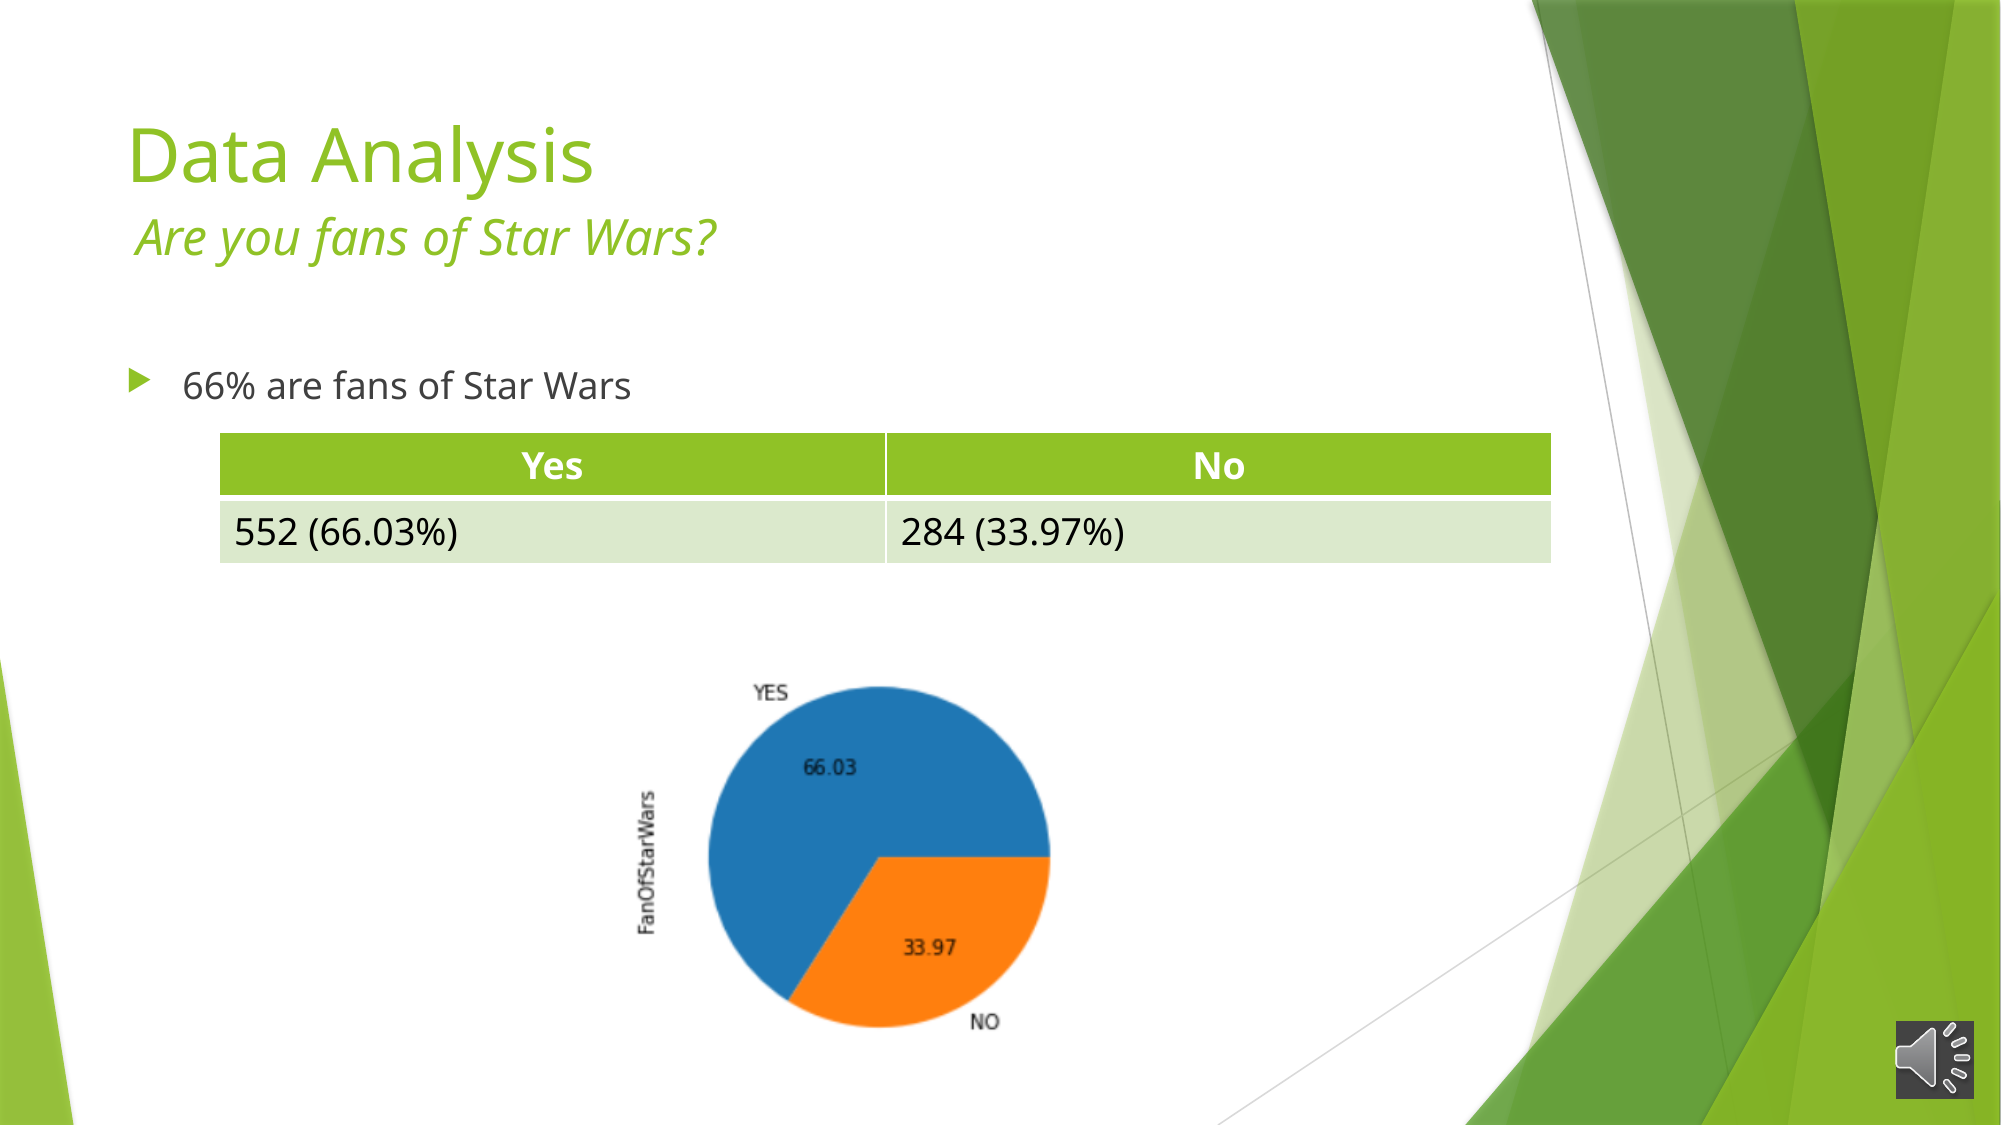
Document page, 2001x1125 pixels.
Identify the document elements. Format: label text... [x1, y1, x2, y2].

title Data Analysis [111, 99, 1522, 195]
table_header Yes [220, 433, 885, 495]
text_box [111, 195, 1522, 317]
picture [1894, 1019, 1976, 1101]
picture [597, 643, 1082, 1062]
list 66% are fans of Star Wars [111, 354, 1522, 992]
table_header No [887, 433, 1551, 495]
table_cell 284 (33.97%) [887, 501, 1551, 563]
table_cell 552 (66.03%) [220, 501, 885, 563]
text_box Are you fans of Star Wars? [121, 197, 1532, 320]
